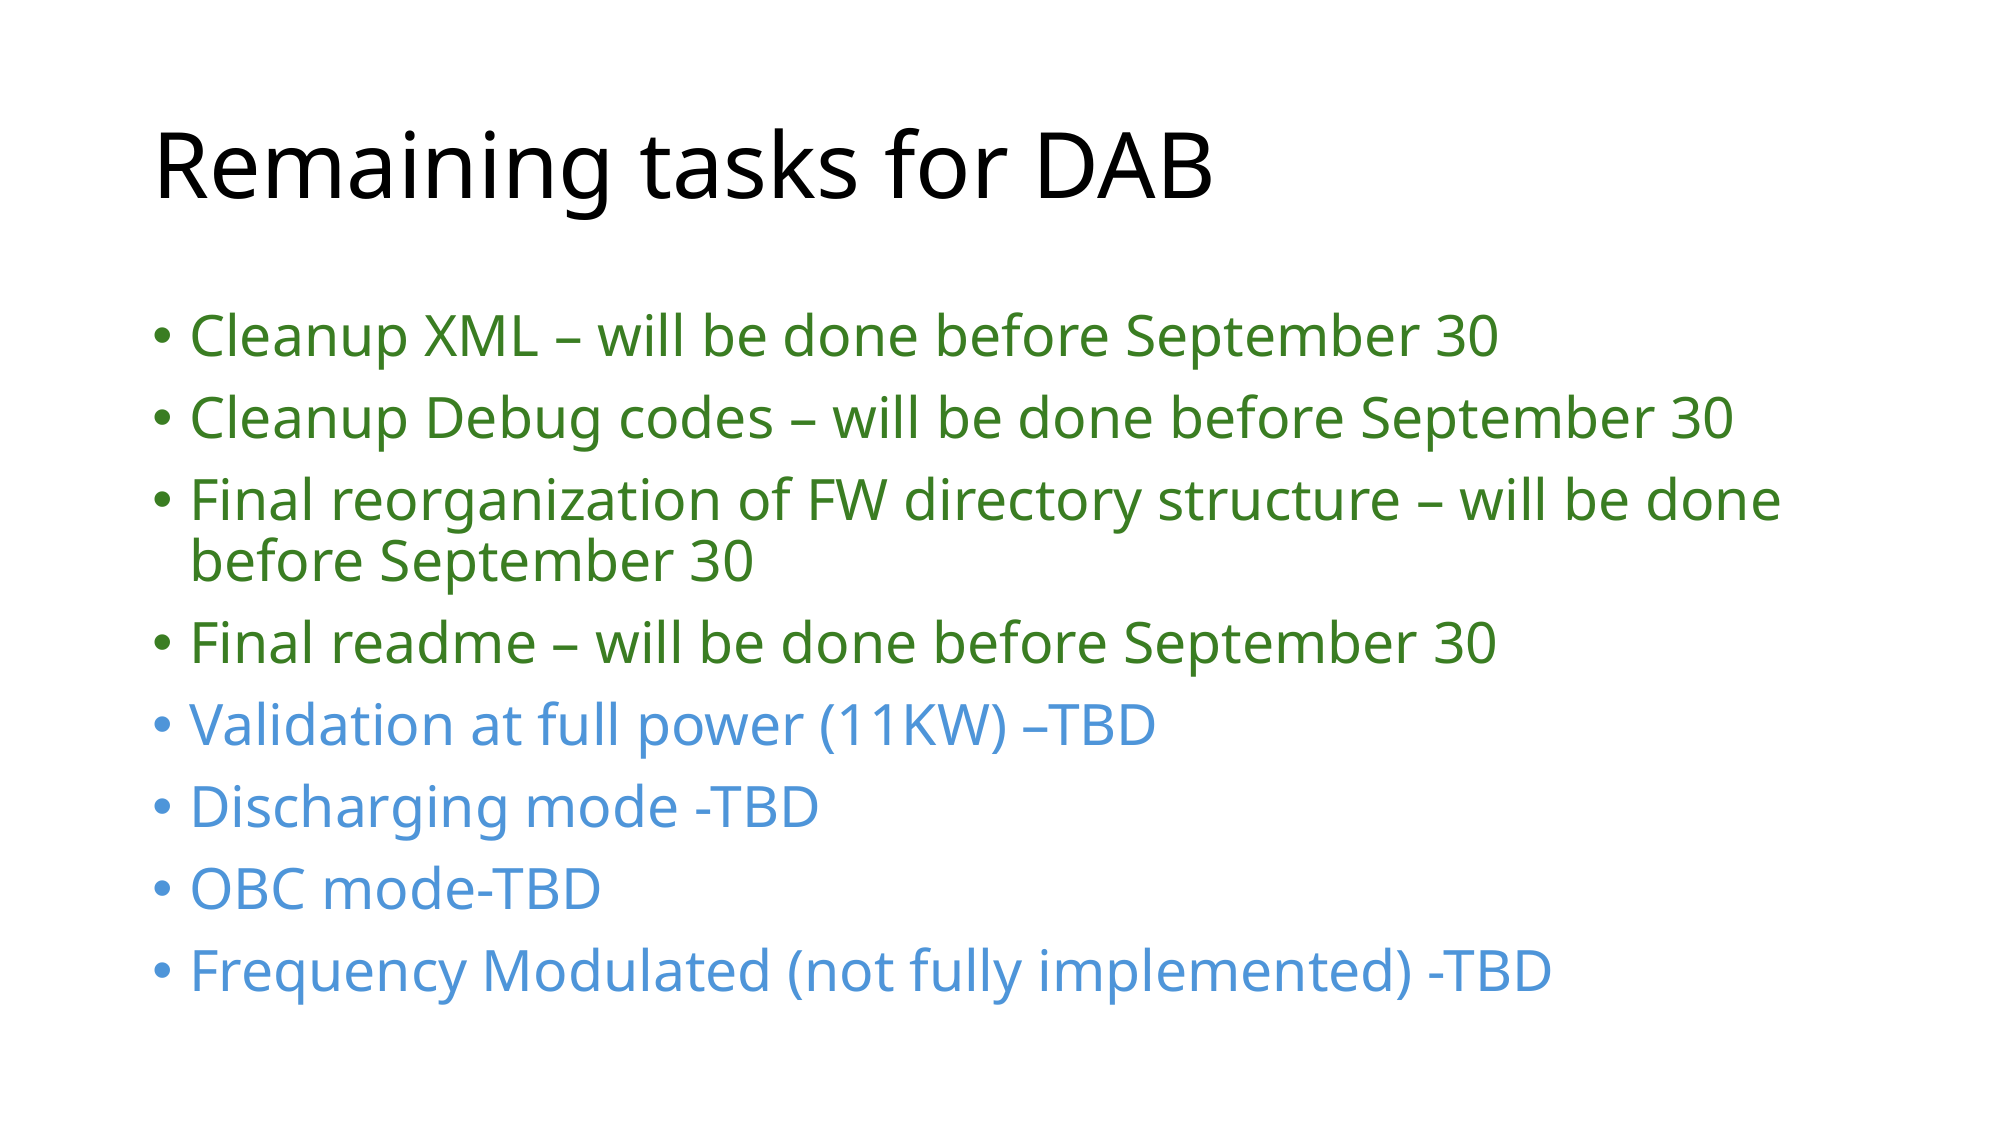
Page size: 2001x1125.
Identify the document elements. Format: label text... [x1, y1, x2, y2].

list Cleanup XML – will be done before September 30 Cleanup Debug codes – will be done before September 30 Final reorganization of FW directory structure – will be done before September 30 Final readme – will be done before September 30 Validation at full power (11KW) –TBD Discharging mode -TBD OBC mode-TBD Frequency Modulated (not fully implemented) -TBD [137, 299, 1863, 1014]
title Remaining tasks for DAB [137, 59, 1863, 278]
